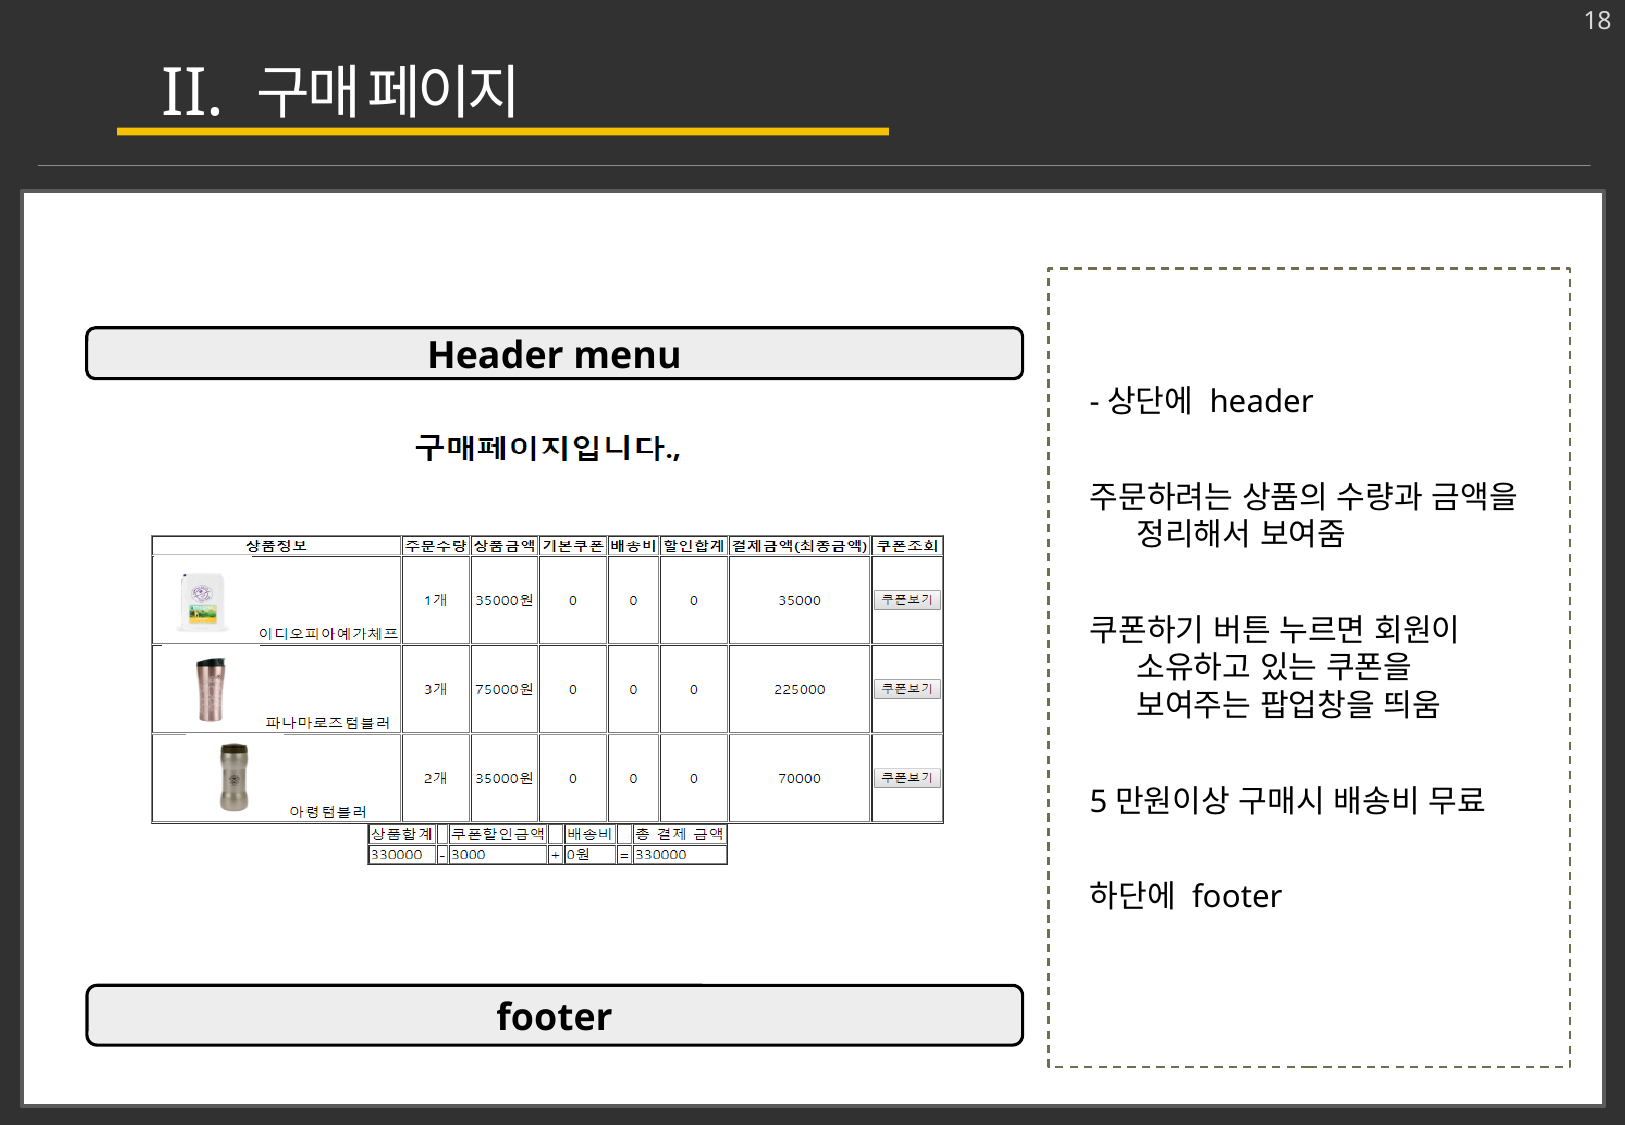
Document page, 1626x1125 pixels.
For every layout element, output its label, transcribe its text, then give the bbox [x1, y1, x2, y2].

slide_number 16 [1209, 0, 1625, 52]
picture [86, 419, 1020, 916]
text_box [1046, 266, 1572, 1069]
text_box [146, 41, 288, 137]
text_box [115, 125, 891, 138]
text_box [20, 189, 1606, 1108]
text_box Header menu [84, 325, 1025, 381]
text_box 구매 페이지 [241, 48, 537, 133]
text_box footer [84, 983, 1025, 1048]
